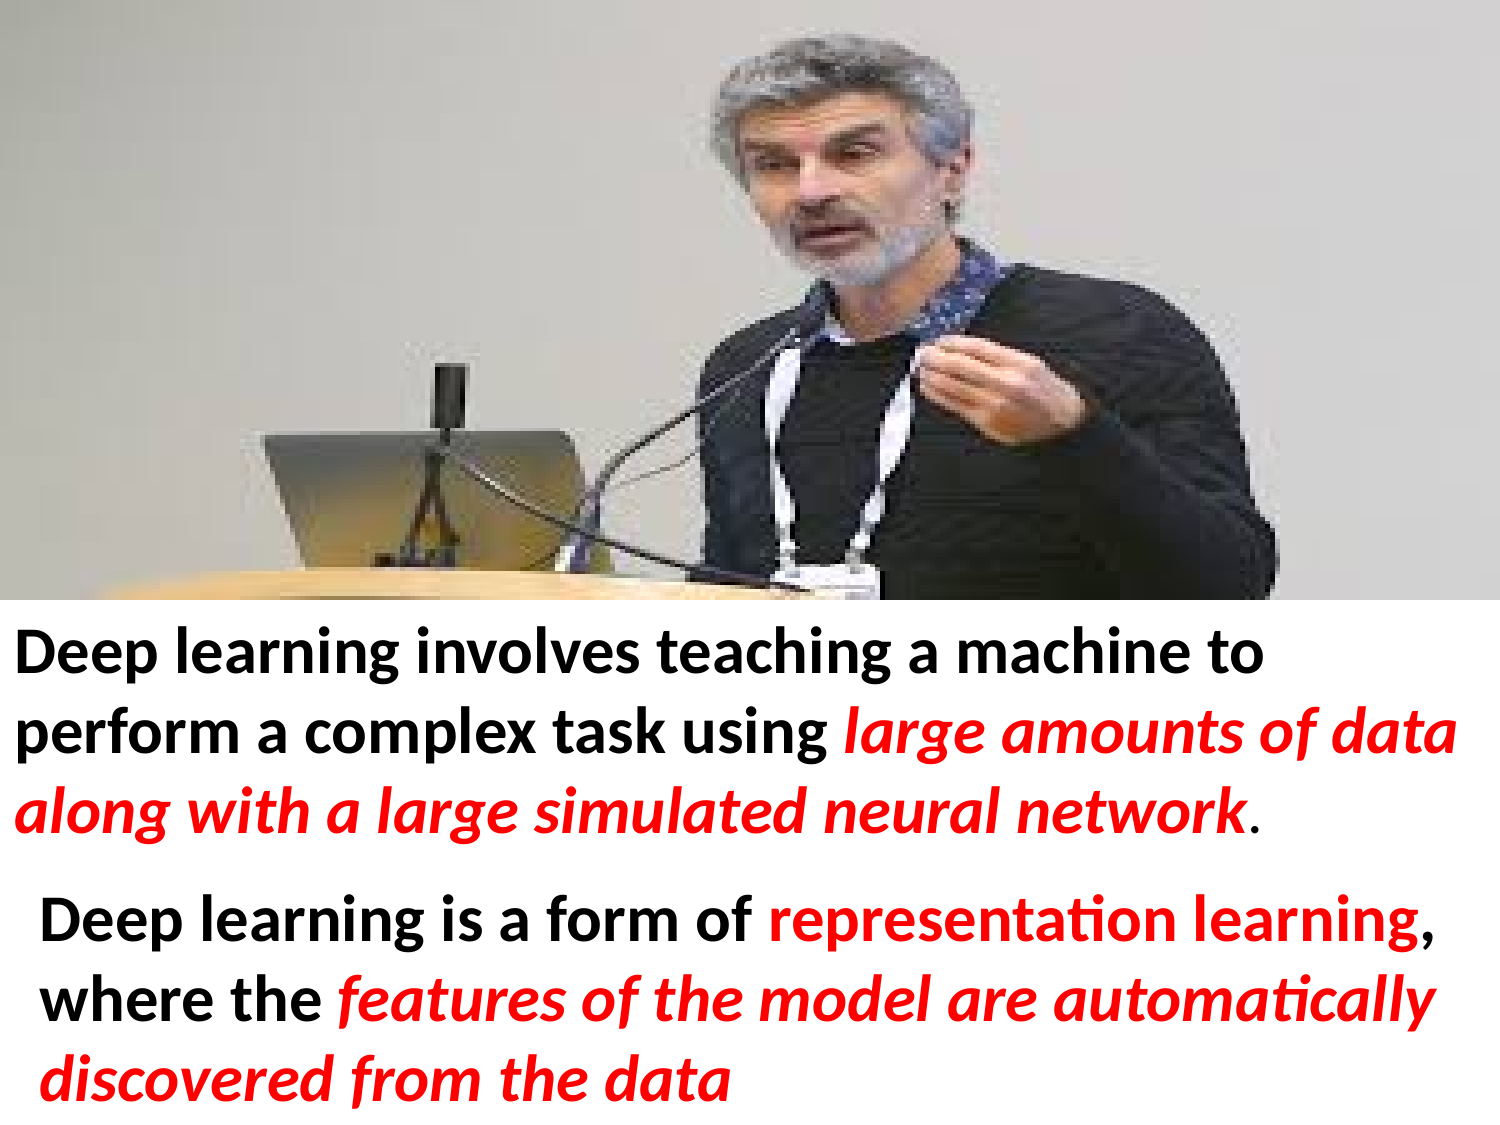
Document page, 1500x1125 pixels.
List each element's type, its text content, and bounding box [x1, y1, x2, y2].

text_box Deep learning involves teaching a machine to perform a complex task using large amounts of data along with a large simulated neural network. [0, 607, 1500, 975]
text_box Deep learning is a form of representation learning, where the features of the model are automatically discovered from the data [24, 867, 1500, 1123]
picture [0, 0, 1500, 601]
